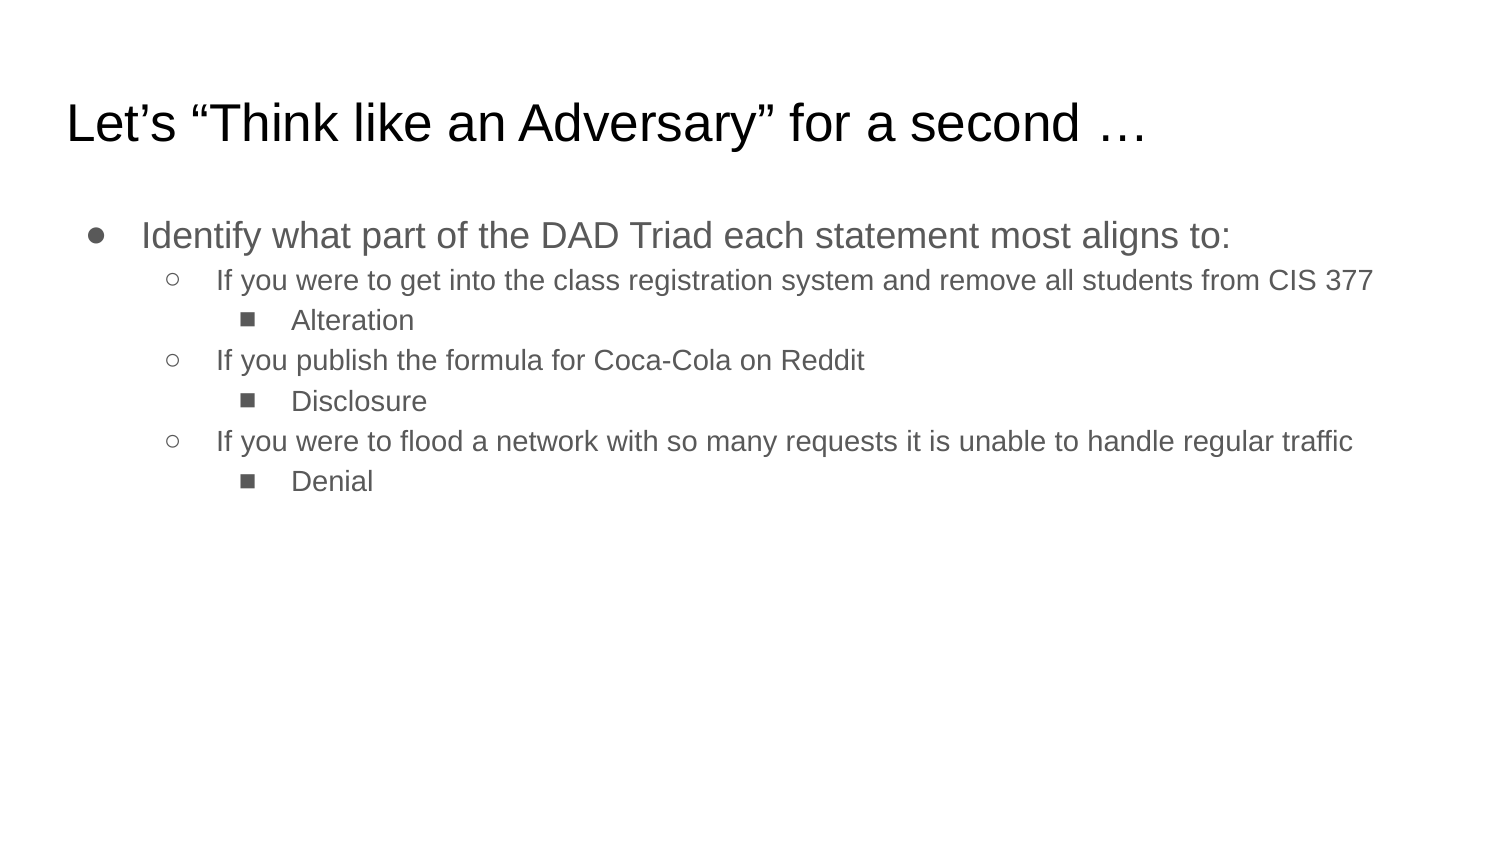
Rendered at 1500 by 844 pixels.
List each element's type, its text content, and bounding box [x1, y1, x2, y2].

title Let’s “Think like an Adversary” for a second … [51, 72, 1449, 167]
list Identify what part of the DAD Triad each statement most aligns to: If you were to get into the class registration system and remove all students from CIS 377 Alteration If you publish the formula for Coca-Cola on Reddit Disclosure If you were to flood a network with so many requests it is unable to handle regular traffic Denial [51, 189, 1449, 750]
